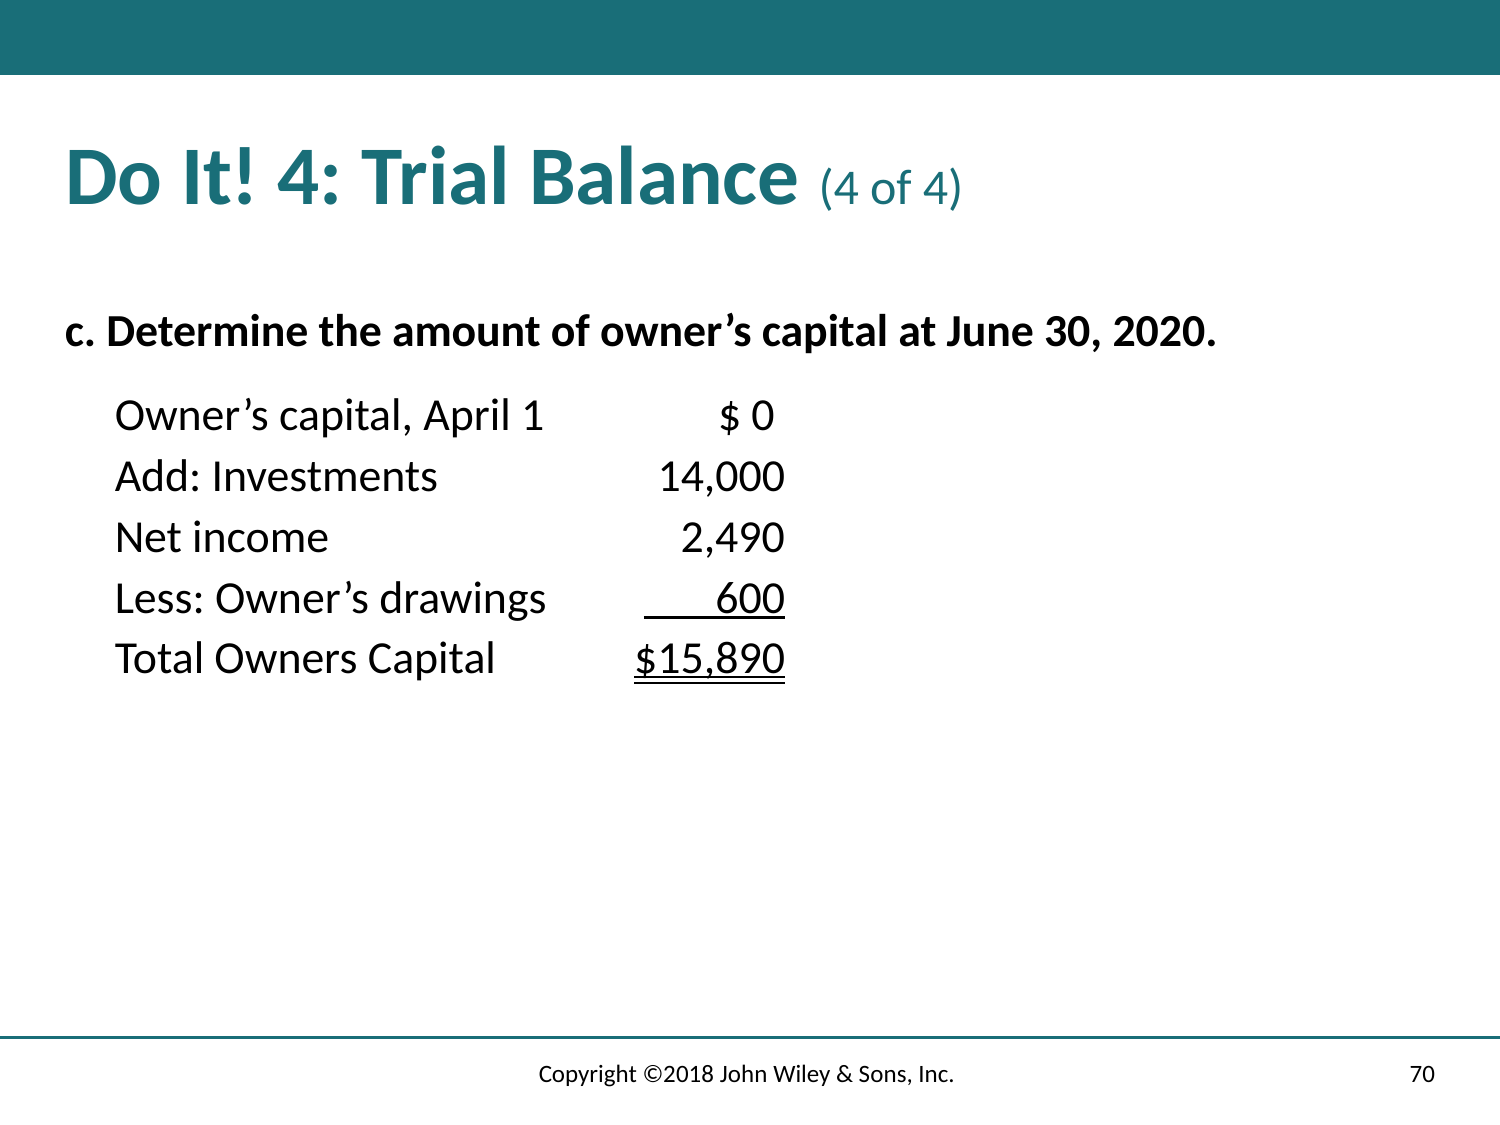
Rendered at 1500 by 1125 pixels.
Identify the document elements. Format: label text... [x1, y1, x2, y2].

table_cell Net income [100, 517, 575, 578]
table_cell $15,890 [575, 639, 800, 700]
table_header $ 0 [575, 396, 800, 457]
table_cell Total Owners Capital [100, 639, 575, 700]
table_header Owner’s capital, April 1 [100, 396, 575, 457]
table_cell 600 [575, 578, 800, 639]
slide_number 70 [1059, 1042, 1450, 1103]
table_cell Less: Owner’s drawings [100, 578, 575, 639]
list c. Determine the amount of owner’s capital at June 30, 2020. [50, 299, 1438, 359]
table_cell 2,490 [575, 517, 800, 578]
table_cell 14,000 [575, 457, 800, 517]
footer Copyright ©2018 John Wiley & Sons, Inc. [496, 1042, 1004, 1103]
title Do It! 4: Trial Balance (4 of 4) [50, 125, 1450, 250]
table_cell Add: Investments [100, 457, 575, 517]
